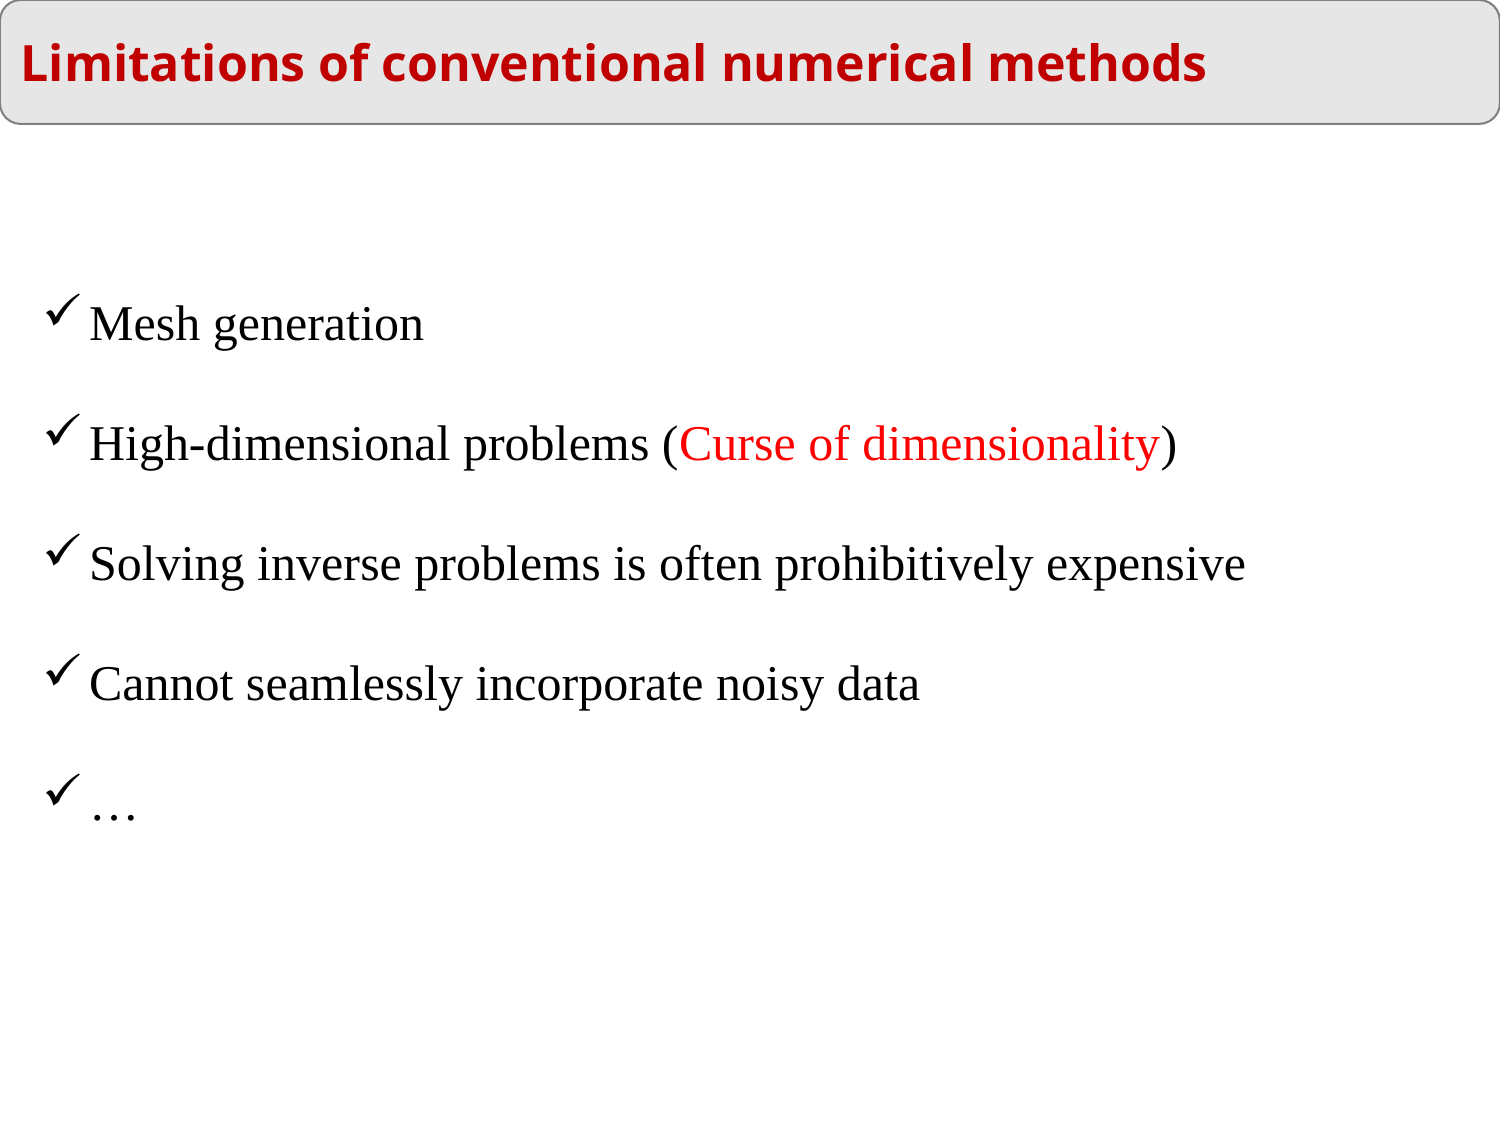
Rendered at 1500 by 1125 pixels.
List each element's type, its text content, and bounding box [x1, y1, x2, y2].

text_box Limitations of conventional numerical methods [0, 0, 1500, 125]
text_box Mesh generation High-dimensional problems (Curse of dimensionality) Solving inverse problems is often prohibitively expensive Cannot seamlessly incorporate noisy data … [27, 283, 1312, 838]
